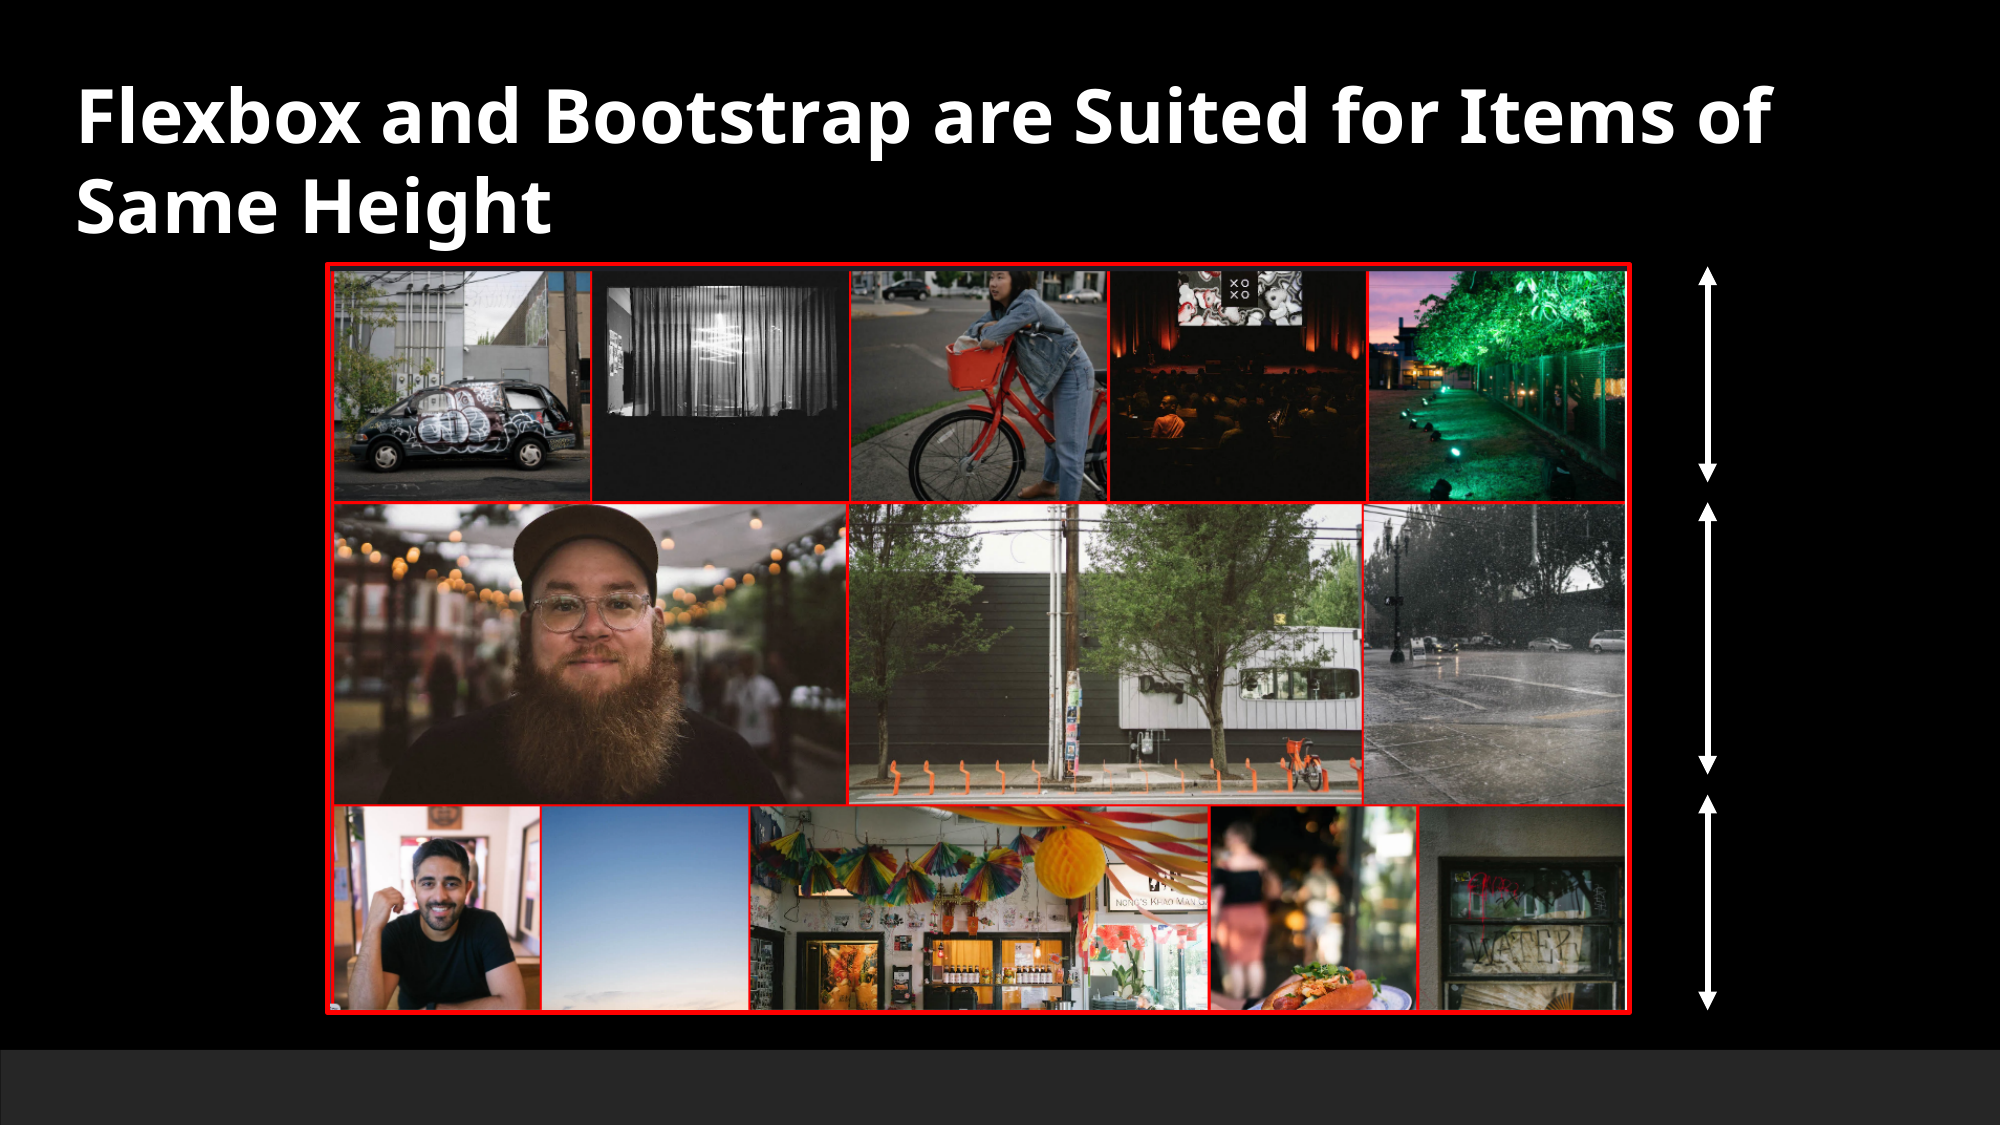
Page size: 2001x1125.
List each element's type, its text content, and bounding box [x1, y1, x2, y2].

text_box Flexbox and Bootstrap are Suited for Items of Same Height [60, 61, 1940, 257]
picture [328, 265, 1628, 1011]
